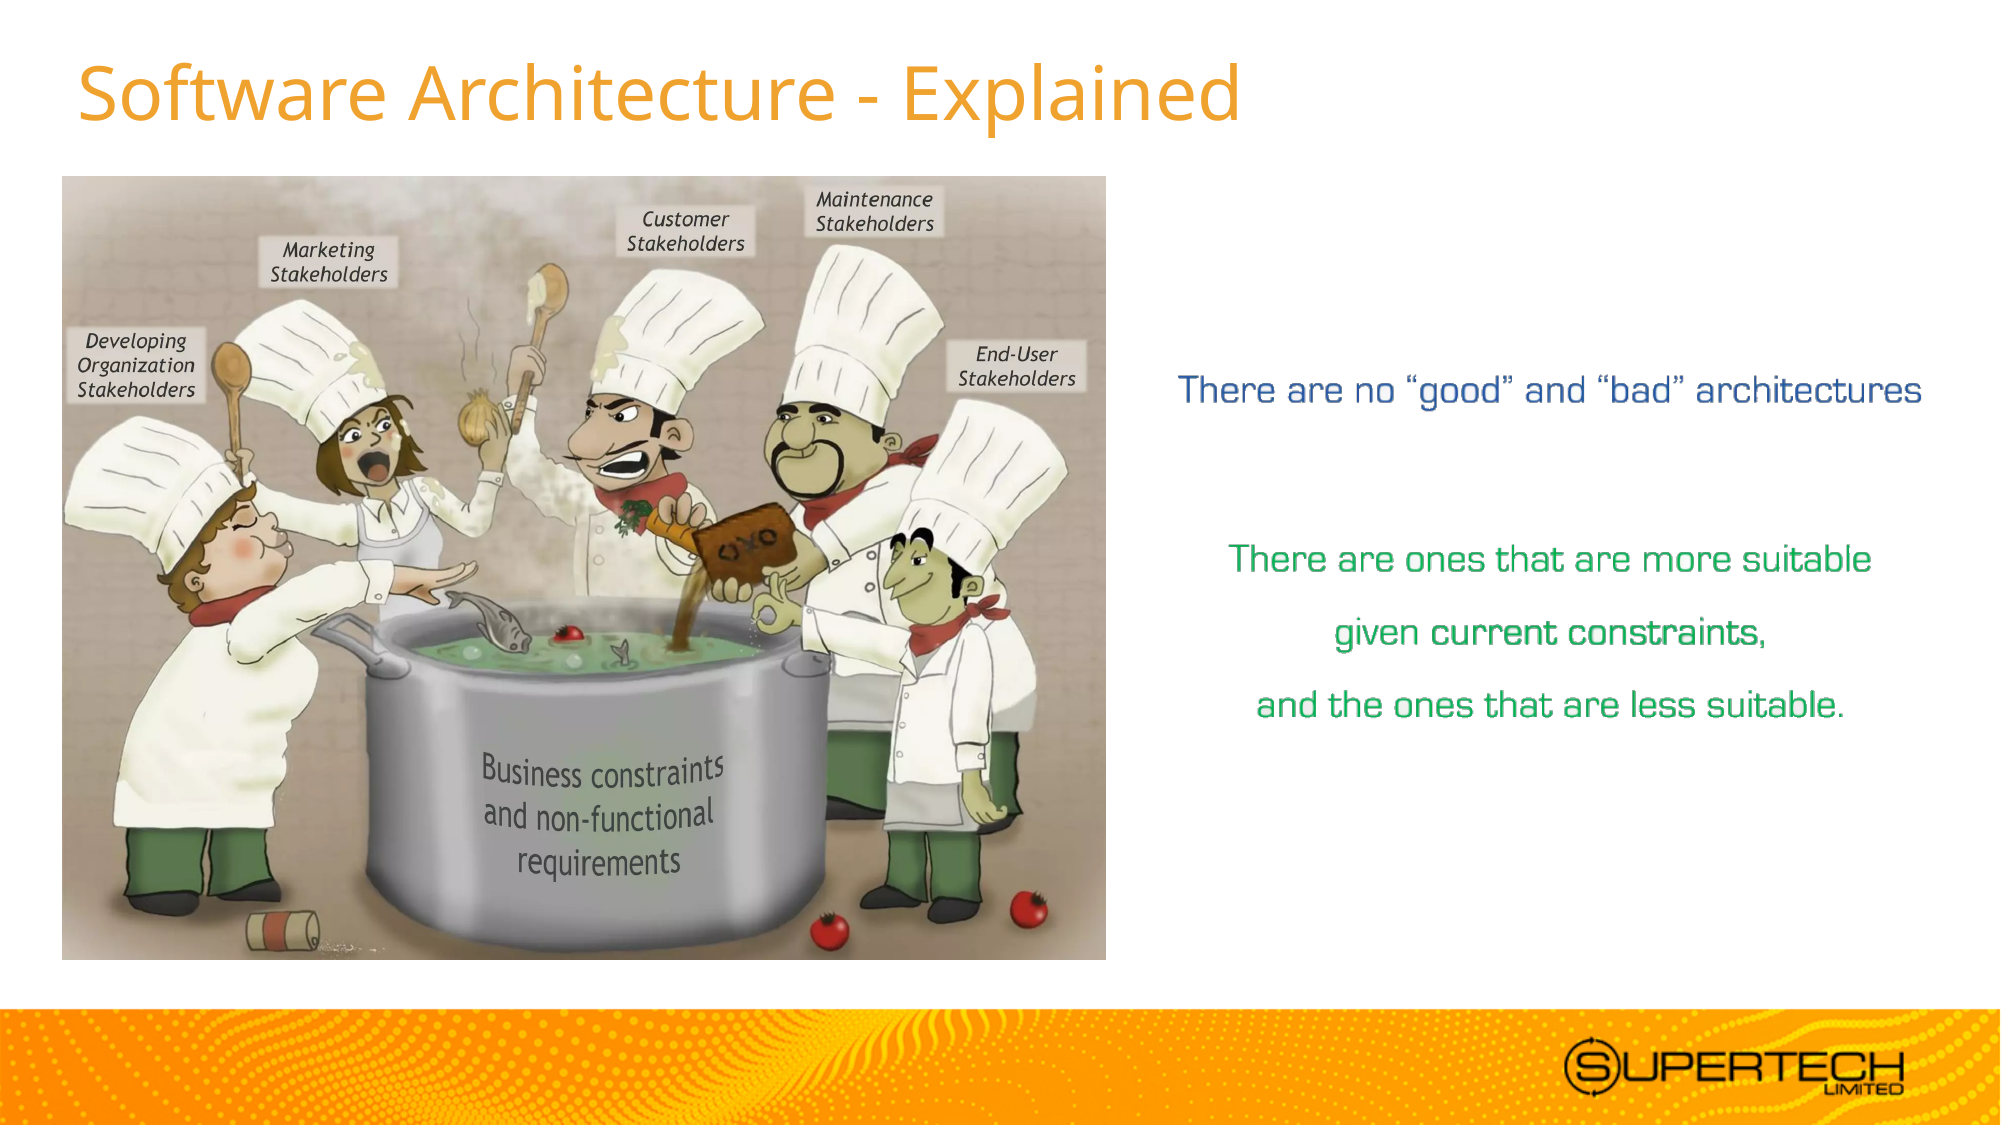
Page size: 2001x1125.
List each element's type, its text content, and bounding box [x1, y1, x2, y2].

picture [0, 0, 2001, 1125]
title Software Architecture - Explained [62, 37, 1948, 154]
